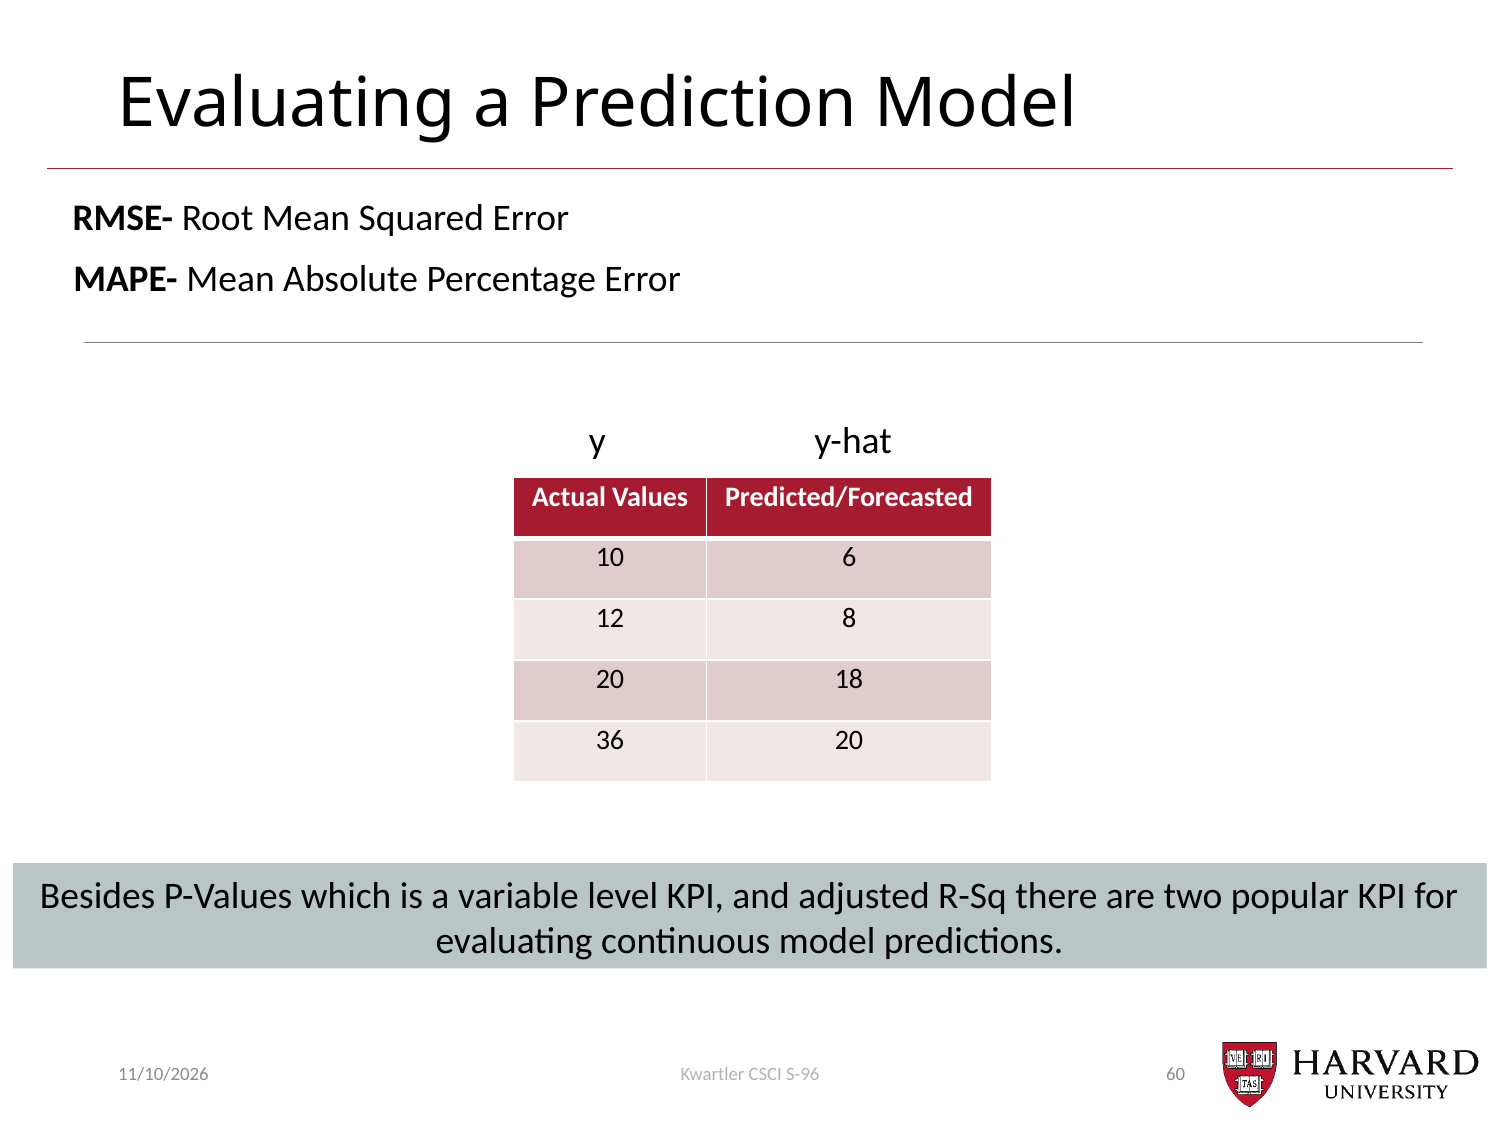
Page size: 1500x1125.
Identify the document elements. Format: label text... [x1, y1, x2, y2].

table_cell 10 [514, 541, 706, 598]
table_header Actual Values [514, 478, 706, 536]
text_box y [573, 408, 621, 469]
table_cell 8 [707, 600, 991, 659]
title Evaluating a Prediction Model [103, 59, 1397, 157]
table_cell 18 [707, 661, 991, 720]
slide_number 60 [1059, 1042, 1200, 1103]
table_cell 6 [707, 541, 991, 598]
table_cell 20 [707, 722, 991, 781]
footer Kwartler CSCI S-96 [496, 1042, 1004, 1103]
text_box RMSE- Root Mean Squared Error [57, 185, 585, 246]
table_cell 36 [514, 722, 706, 781]
text_box MAPE- Mean Absolute Percentage Error [58, 246, 697, 307]
table_cell 20 [514, 661, 706, 720]
text_box y-hat [799, 408, 907, 469]
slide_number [103, 1042, 441, 1103]
table_cell 12 [514, 600, 706, 659]
picture [1200, 1024, 1500, 1125]
text_box Besides P-Values which is a variable level KPI, and adjusted R-Sq there are two popular KPI for evaluating continuous model predictions. [12, 862, 1488, 969]
table_header Predicted/Forecasted [707, 478, 991, 536]
